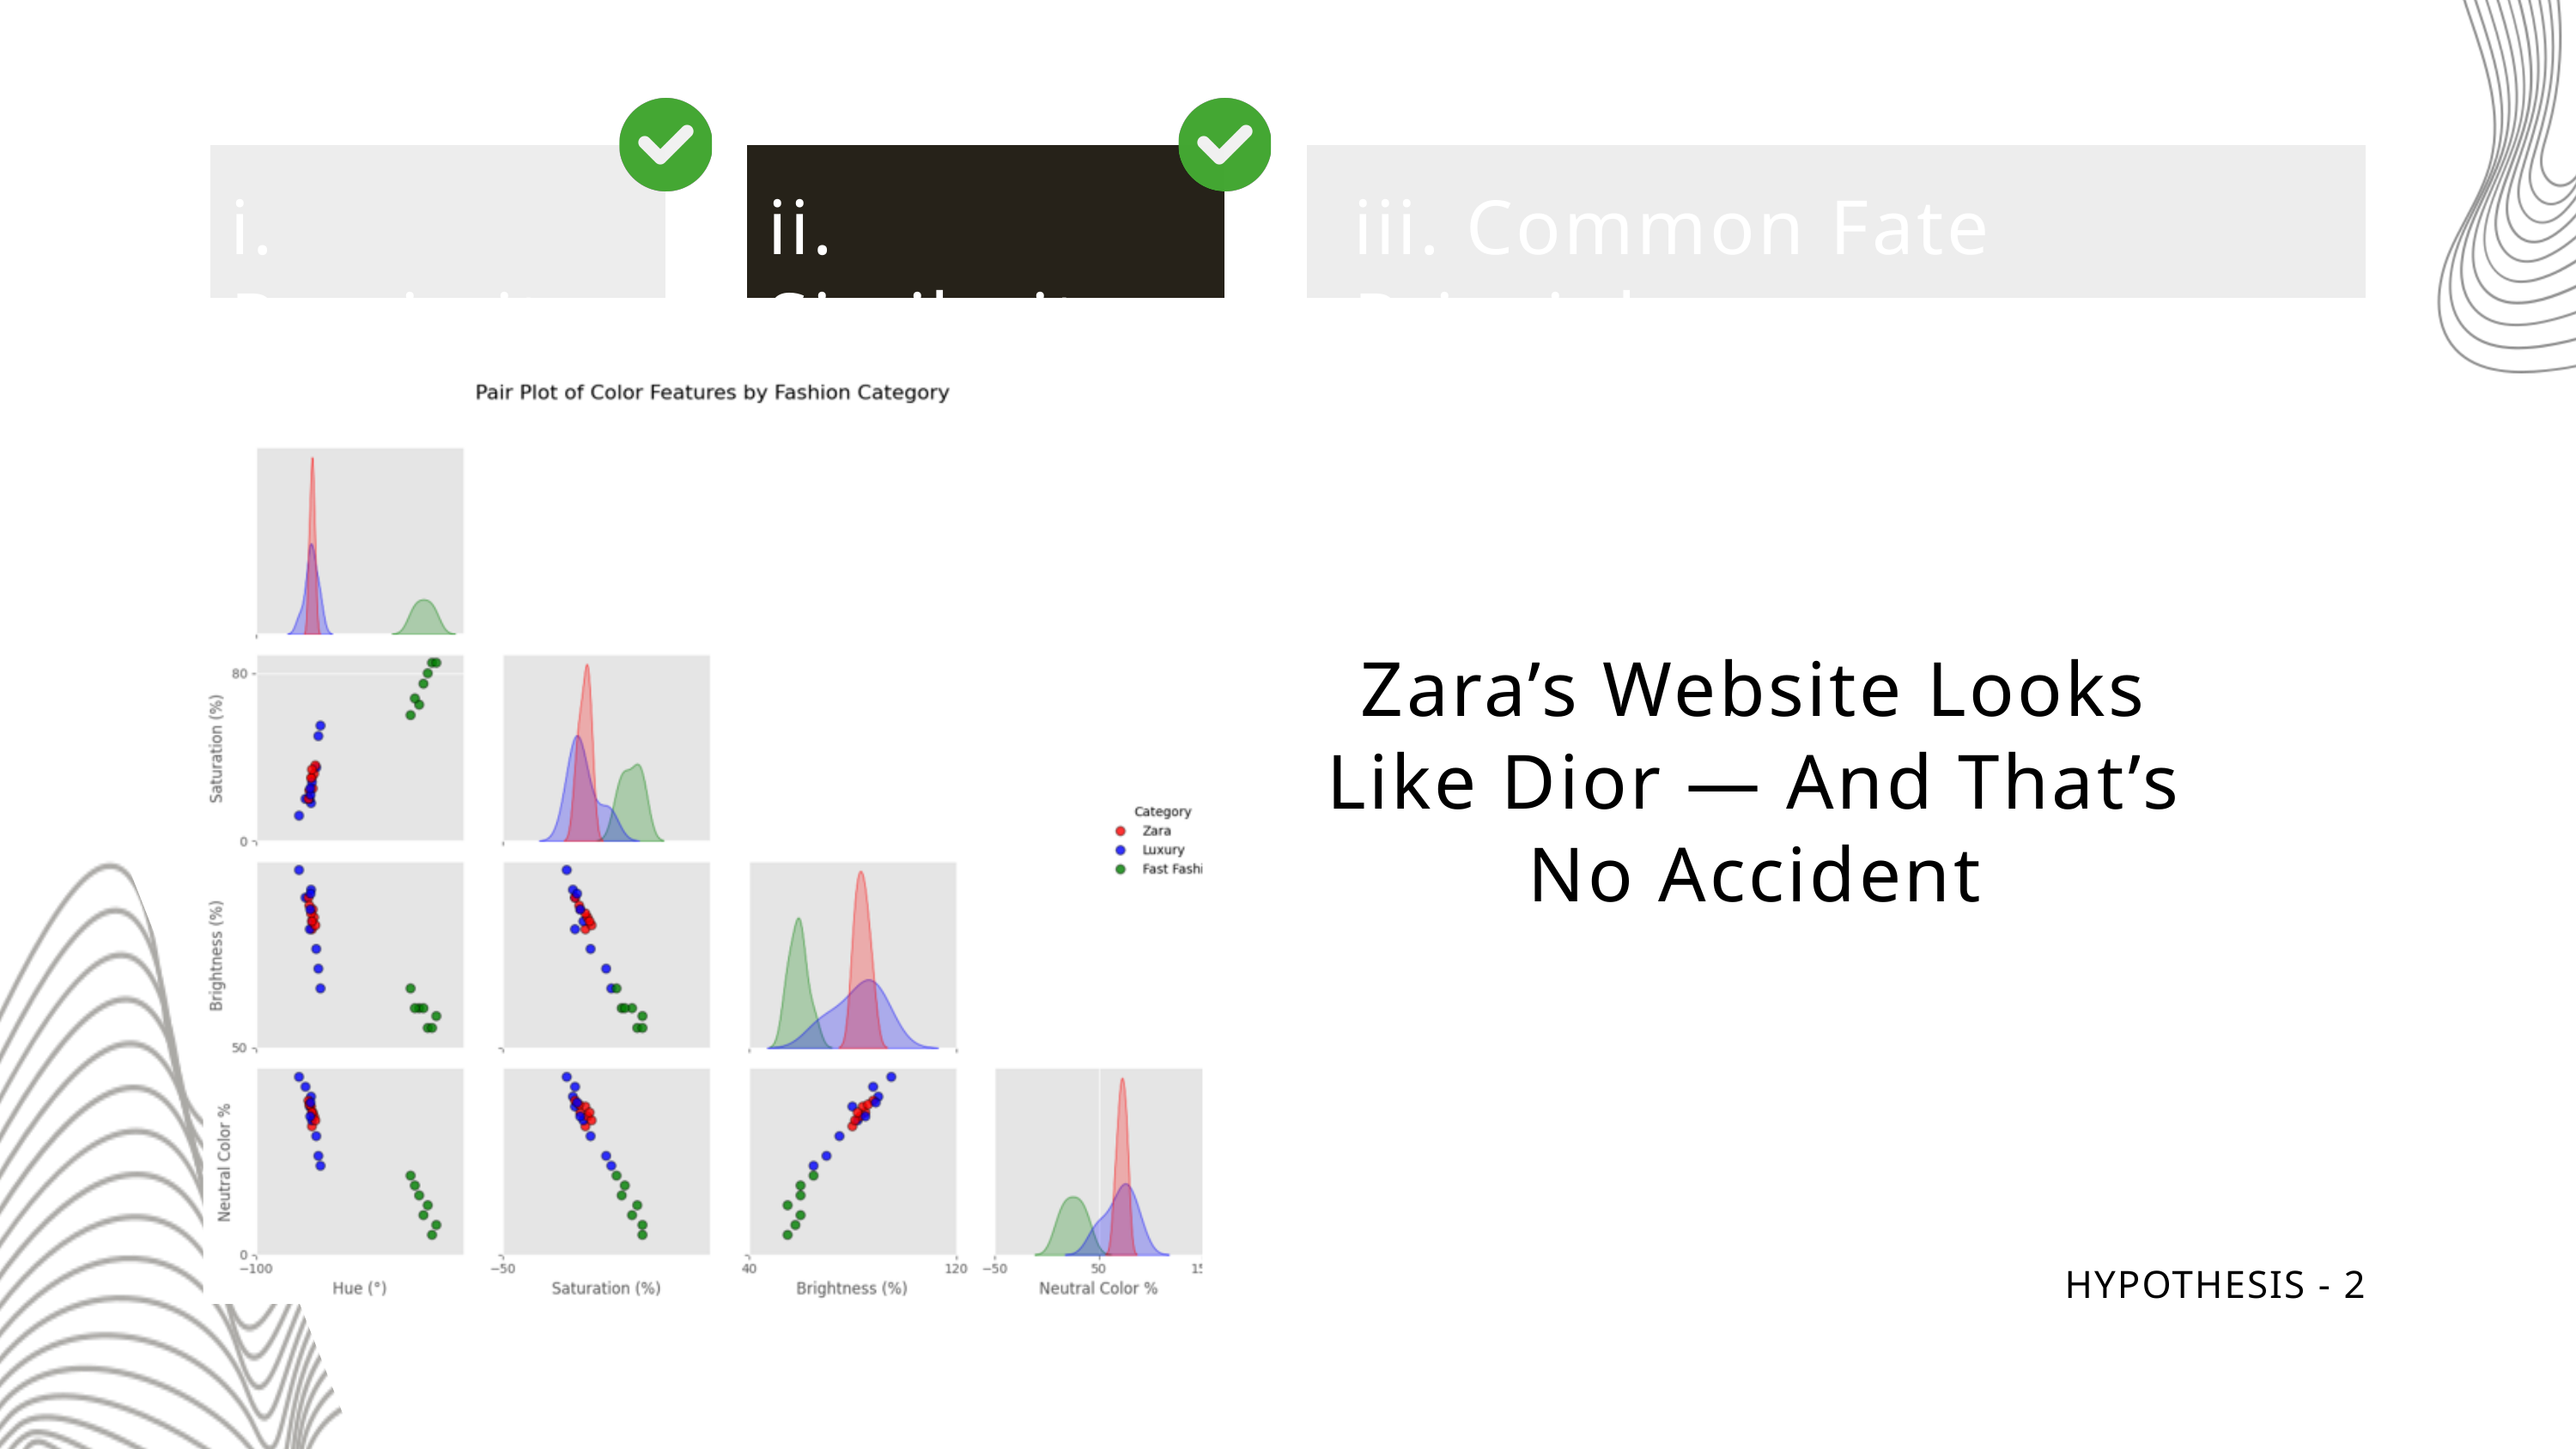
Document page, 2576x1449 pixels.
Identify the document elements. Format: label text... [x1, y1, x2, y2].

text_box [747, 144, 1225, 299]
text_box [1178, 98, 1272, 191]
text_box [203, 382, 1203, 1304]
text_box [1306, 144, 2366, 299]
text_box [619, 98, 713, 191]
text_box HYPOTHESIS - 2 [1685, 1253, 2366, 1307]
text_box [0, 852, 357, 1449]
text_box Zara’s Website Looks Like Dior — And That’s No Accident [1288, 638, 2222, 917]
text_box [2431, 0, 2576, 373]
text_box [210, 144, 666, 299]
